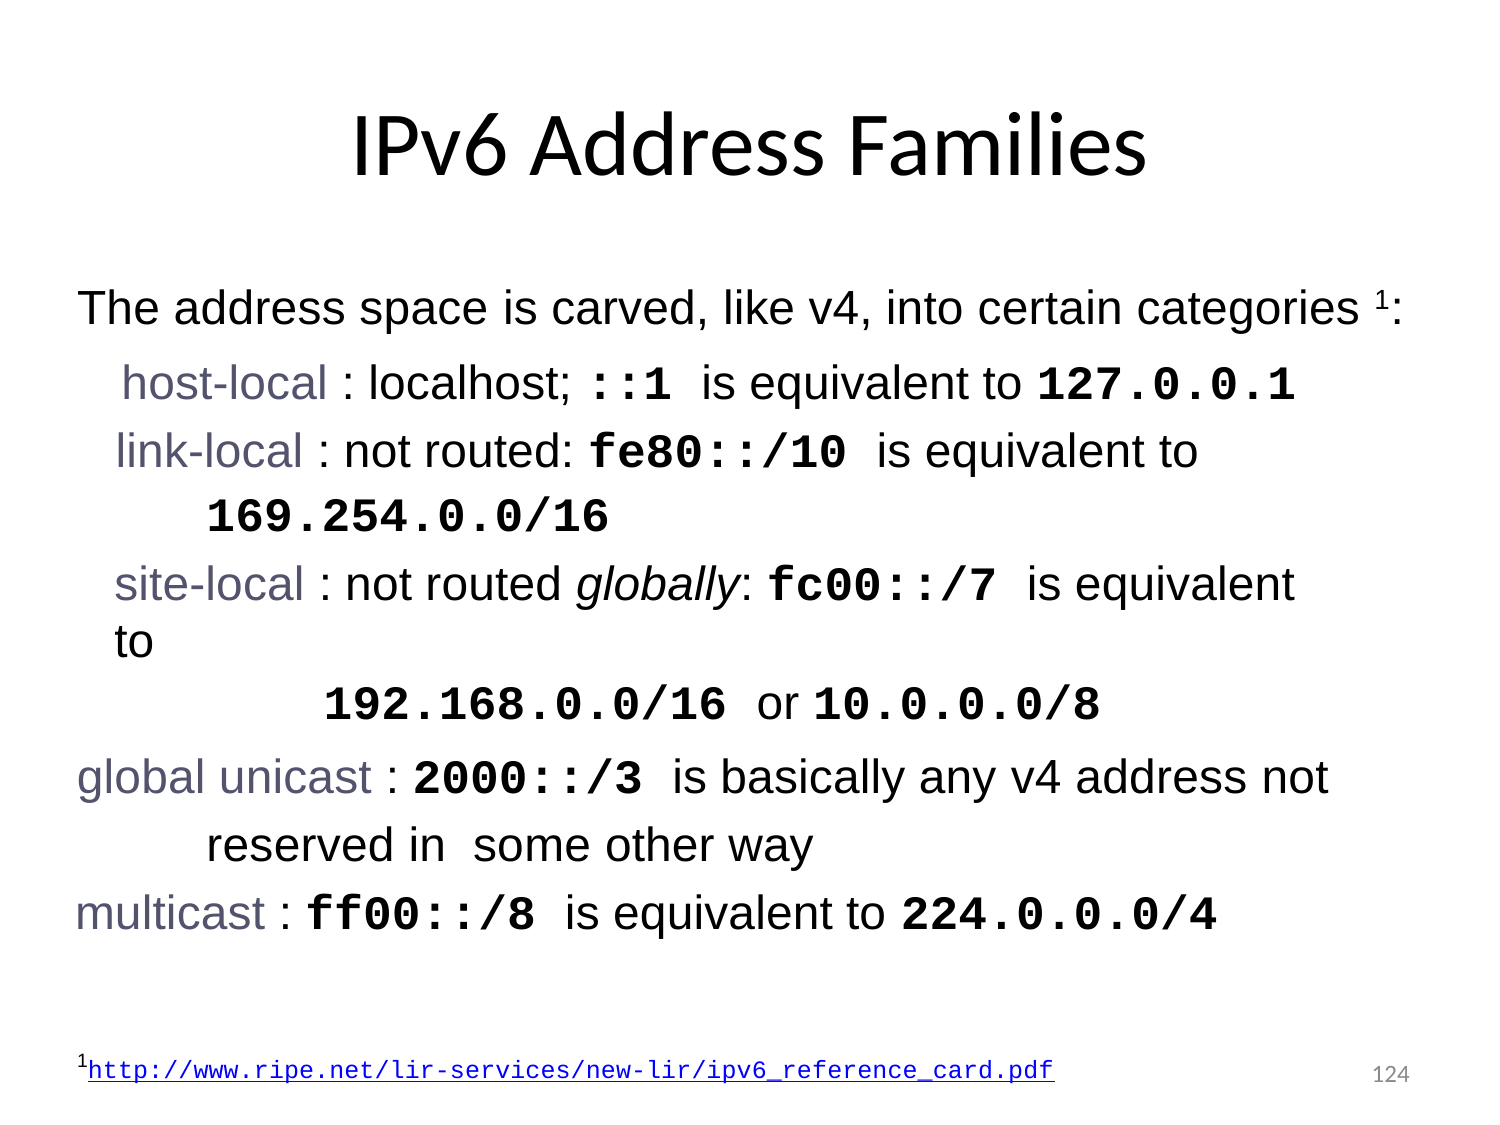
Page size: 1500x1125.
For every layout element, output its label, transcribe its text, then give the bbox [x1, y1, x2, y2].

slide_number 124 [1074, 1042, 1425, 1103]
text_box The address space is carved, like v4, into certain categories 1: host-local : localhost; ::1 is equivalent to 127.0.0.1 link-local : not routed: fe80::/10 is equivalent to 169.254.0.0/16 site-local : not routed globally: fc00::/7 is equivalent to 192.168.0.0/16 or 10.0.0.0/8 global unicast : 2000::/3 is basically any v4 address not reserved in some other way multicast : ff00::/8 is equivalent to 224.0.0.0/4 [74, 274, 1425, 940]
title IPv6 Address Families [75, 45, 1425, 233]
text_box 1http://www.ripe.net/lir-services/new-lir/ipv6_reference_card.pdf [75, 1042, 1338, 1086]
